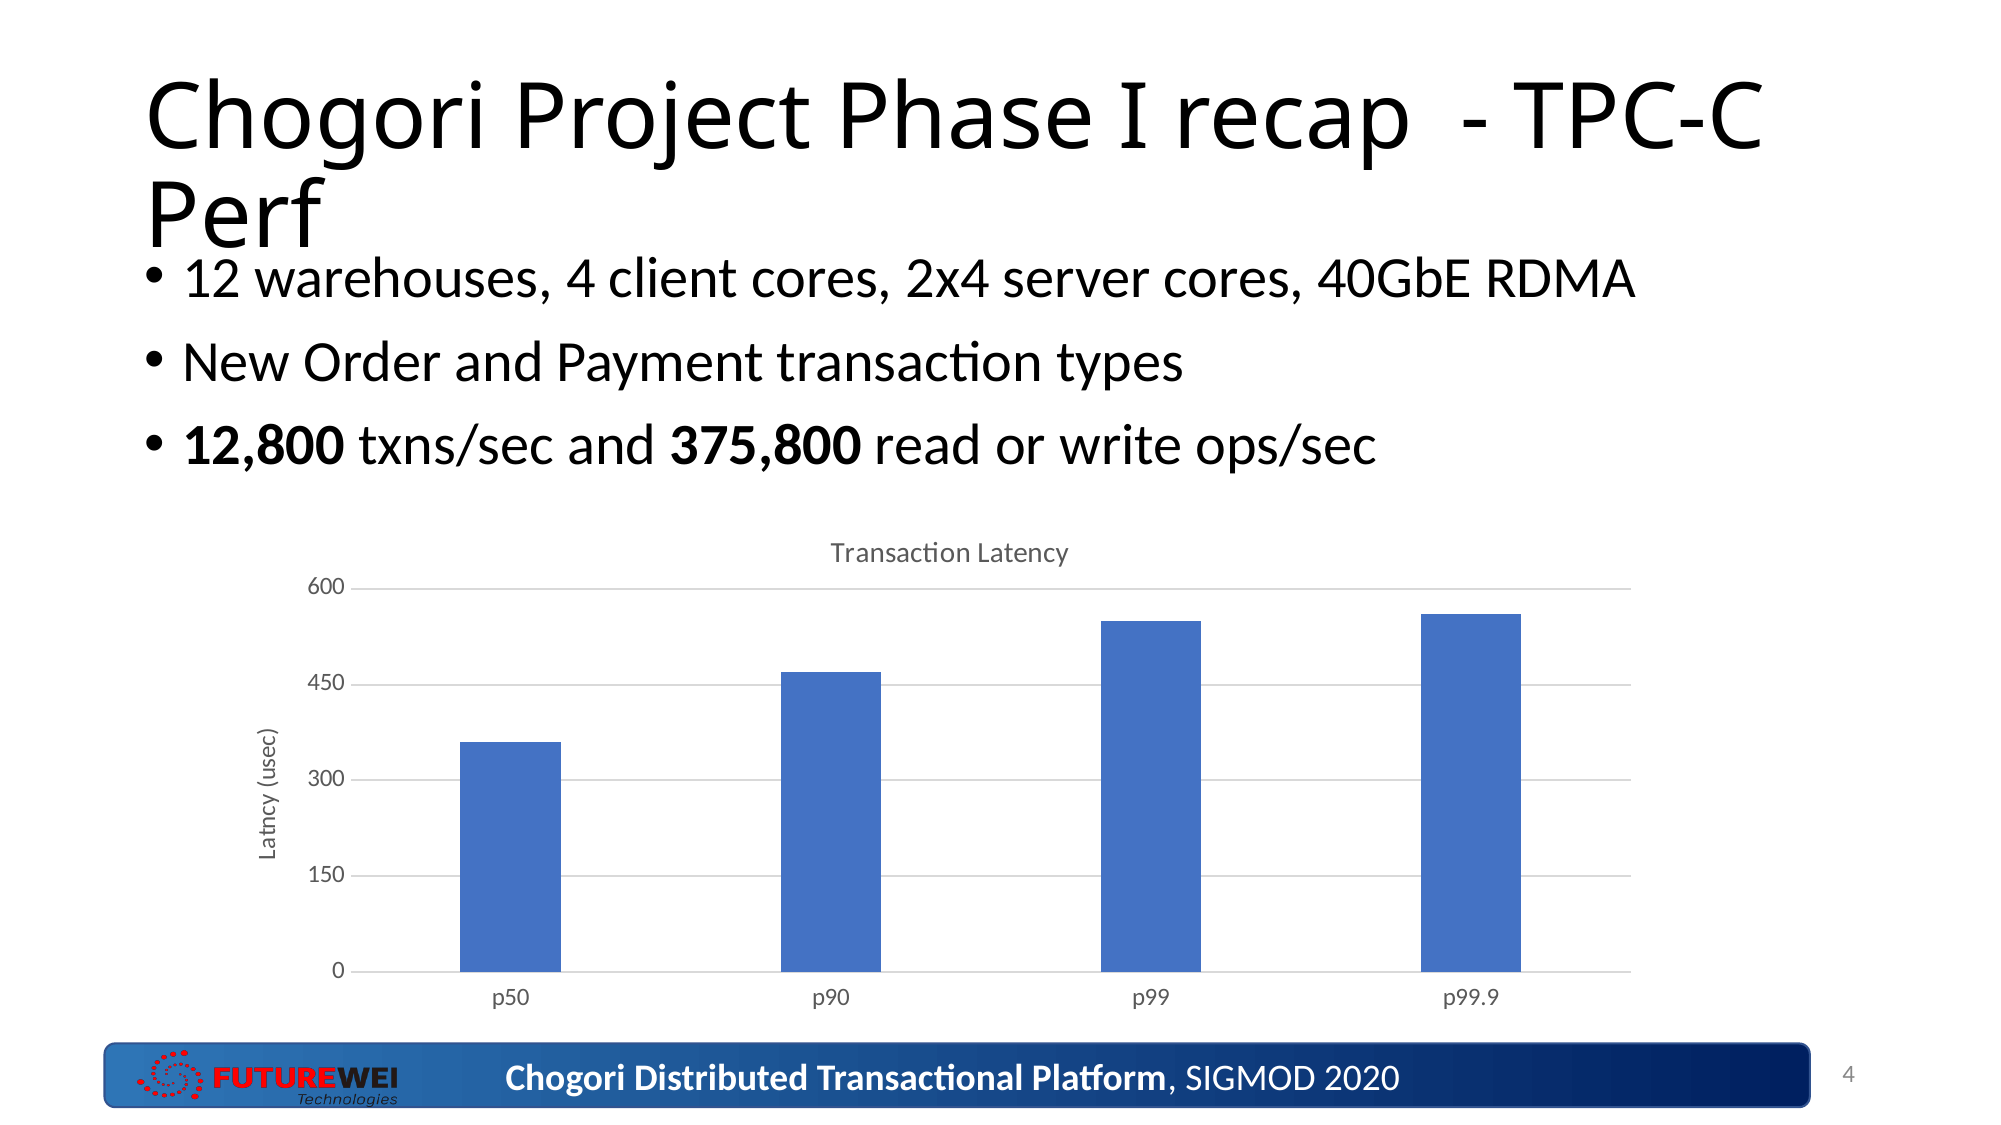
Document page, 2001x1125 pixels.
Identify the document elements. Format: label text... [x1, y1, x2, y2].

slide_number 4 [1832, 1051, 1863, 1094]
chart [248, 531, 1639, 1014]
picture [137, 1050, 397, 1107]
list 12 warehouses, 4 client cores, 2x4 server cores, 40GbE RDMA New Order and Payment transaction types 12,800 txns/sec and 375,800 read or write ops/sec [136, 239, 1863, 504]
title Chogori Project Phase I recap - TPC-C Perf [136, 59, 1863, 239]
